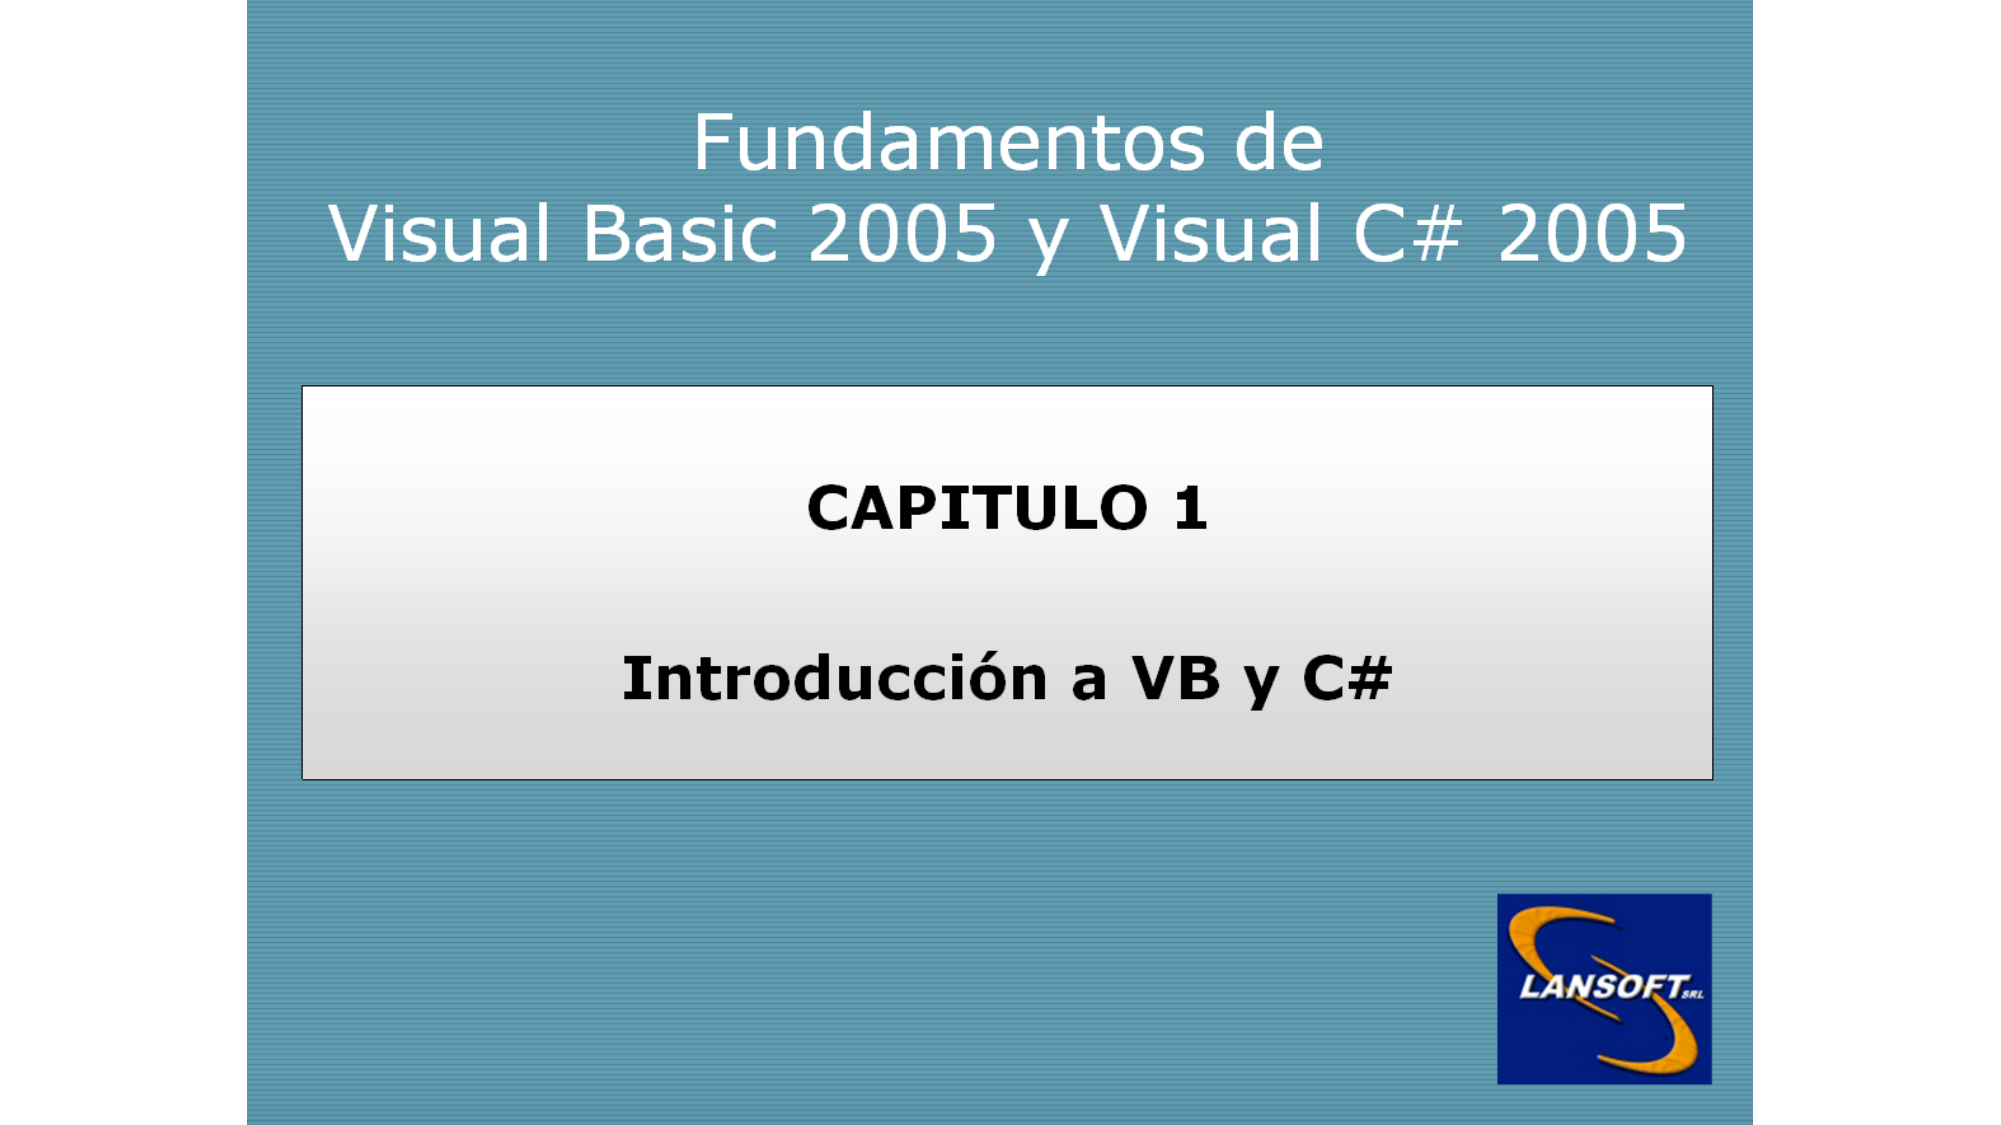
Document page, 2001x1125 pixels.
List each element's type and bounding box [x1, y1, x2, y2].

picture [247, 0, 1753, 1125]
